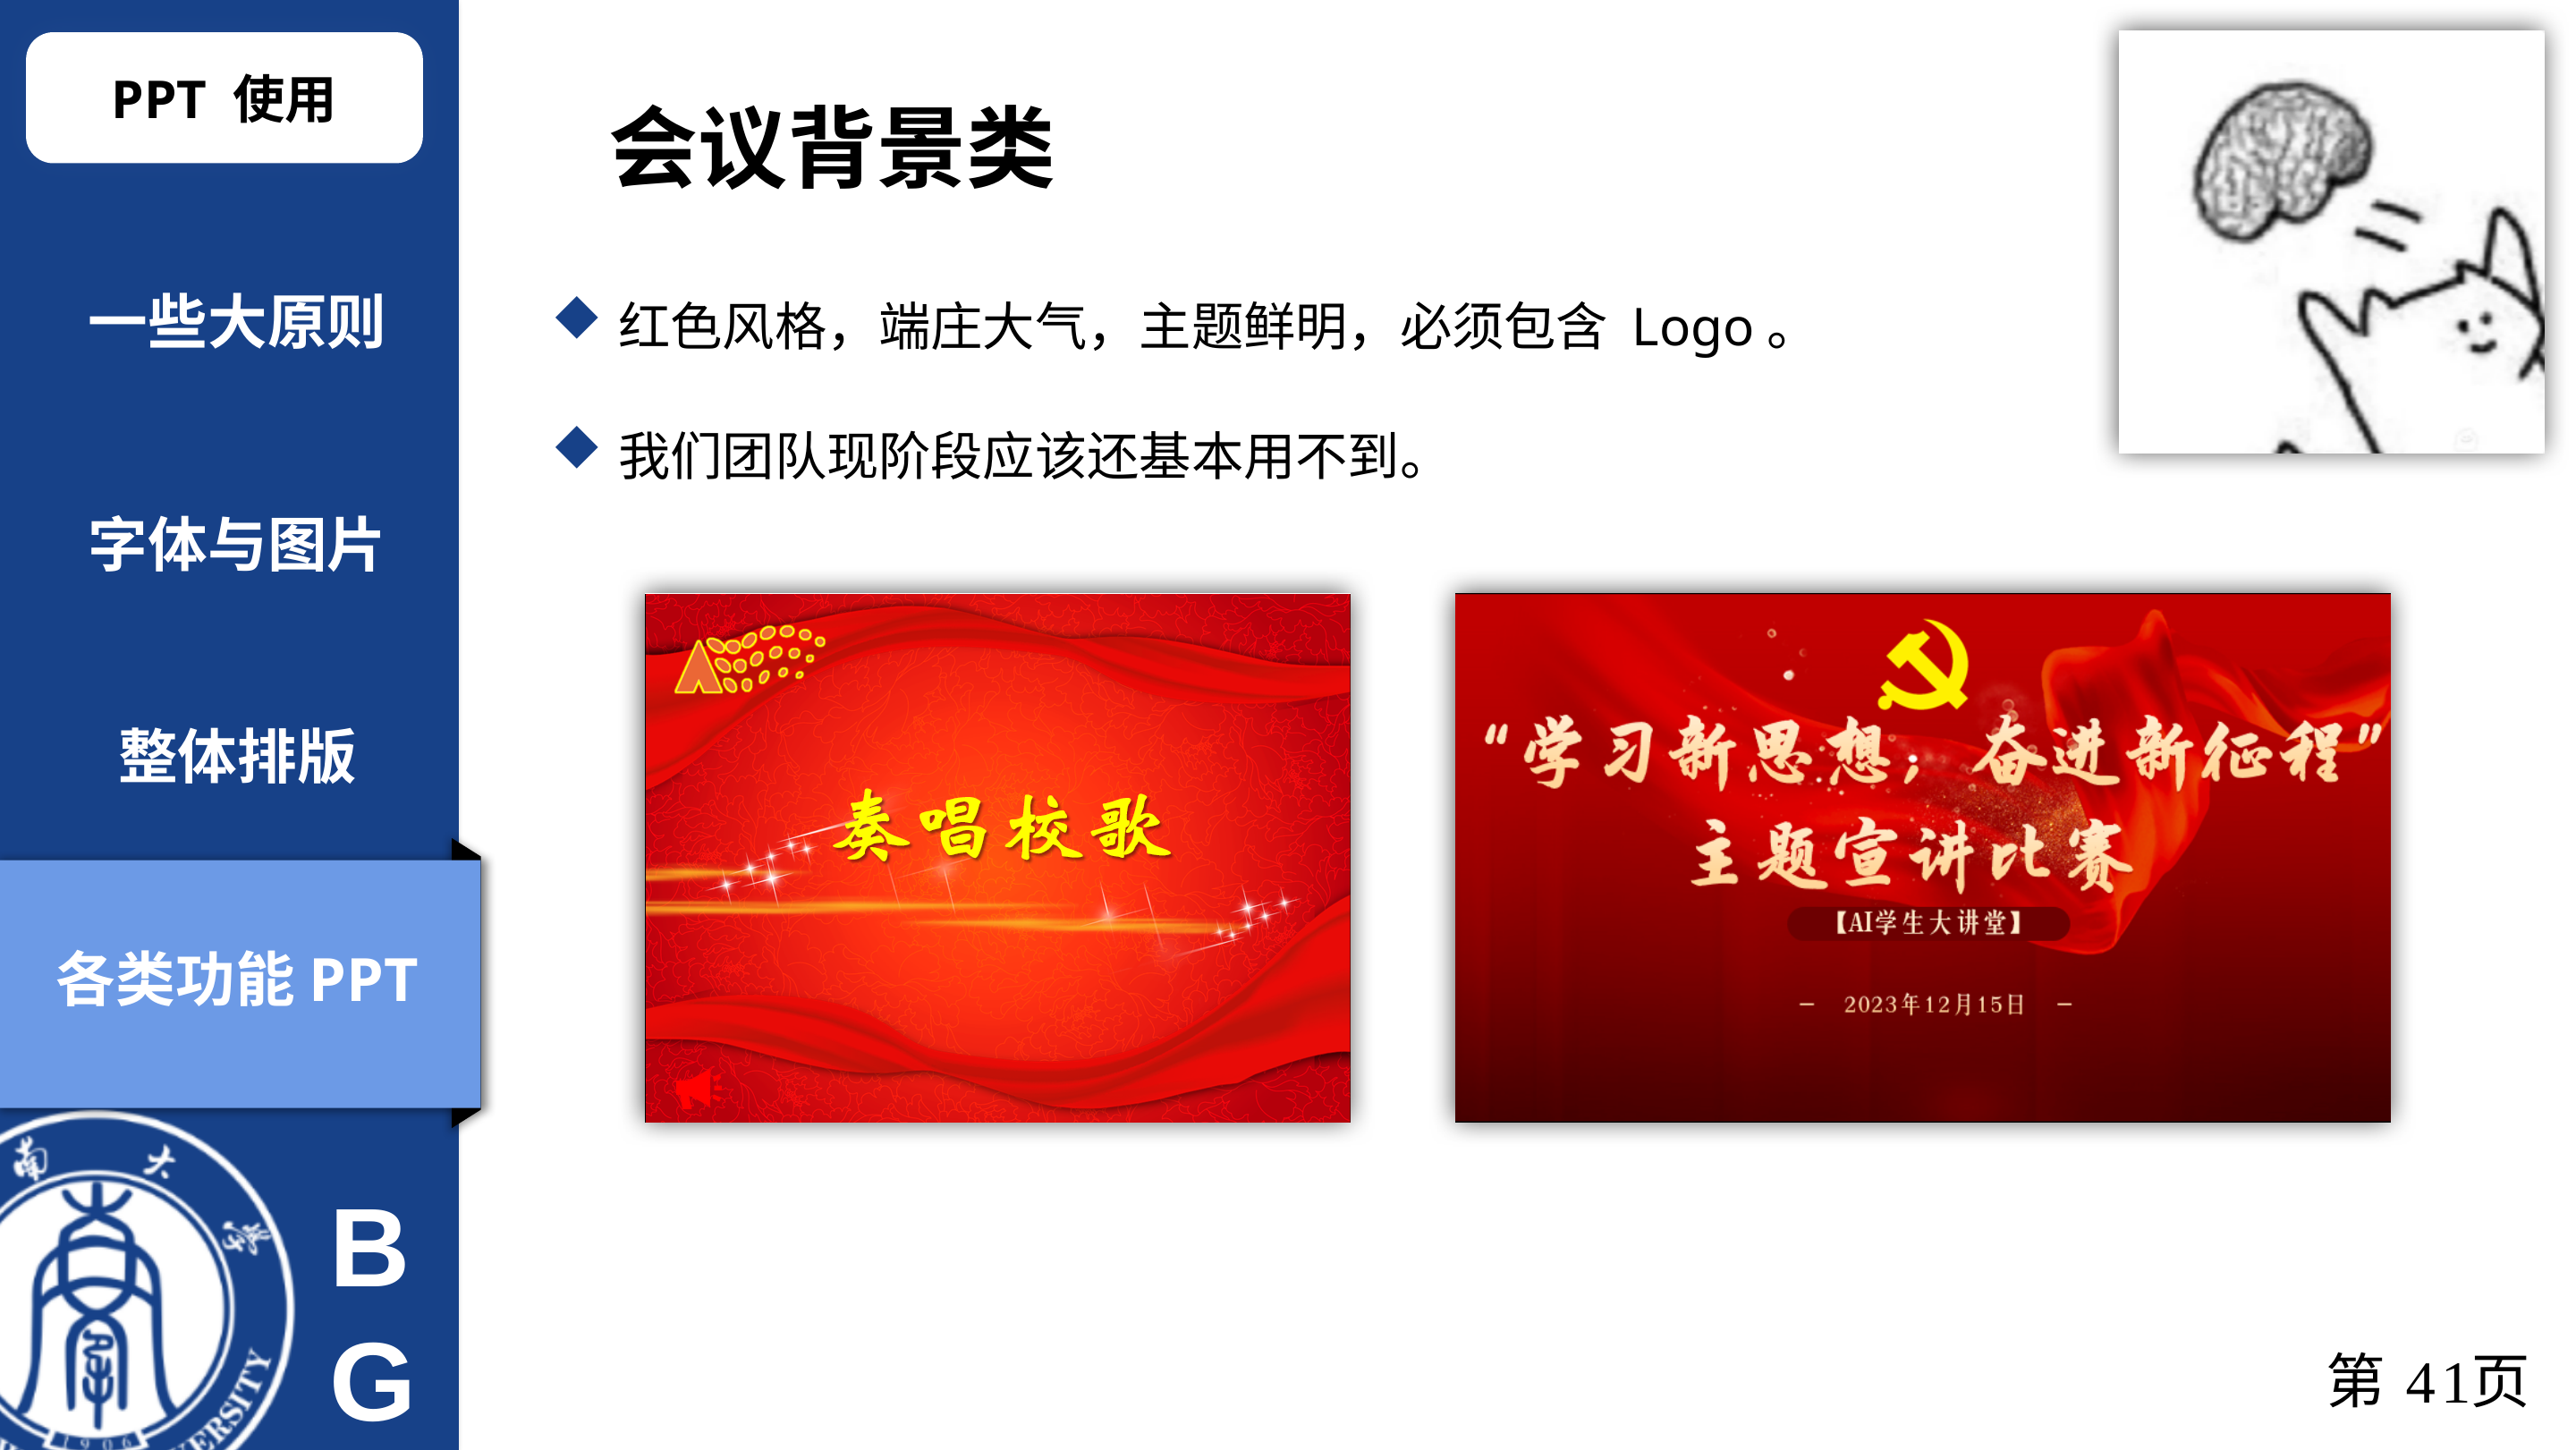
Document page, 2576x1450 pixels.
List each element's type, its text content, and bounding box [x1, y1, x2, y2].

list 会议背景类 [569, 86, 2098, 218]
slide_number 第40页 [2089, 1336, 2545, 1425]
list PPT 使用 [26, 39, 423, 157]
list 各类功能PPT [0, 915, 449, 1042]
picture [645, 593, 1351, 1123]
picture [2119, 30, 2545, 454]
list 字体与图片 [0, 480, 449, 606]
list 整体排版 [0, 692, 449, 818]
picture [1455, 593, 2391, 1123]
list 红色风格，端庄大气，主题鲜明，必须包含 Logo。 我们团队现阶段应该还基本用不到。 [512, 267, 2342, 514]
list 一些大原则 [0, 258, 449, 384]
